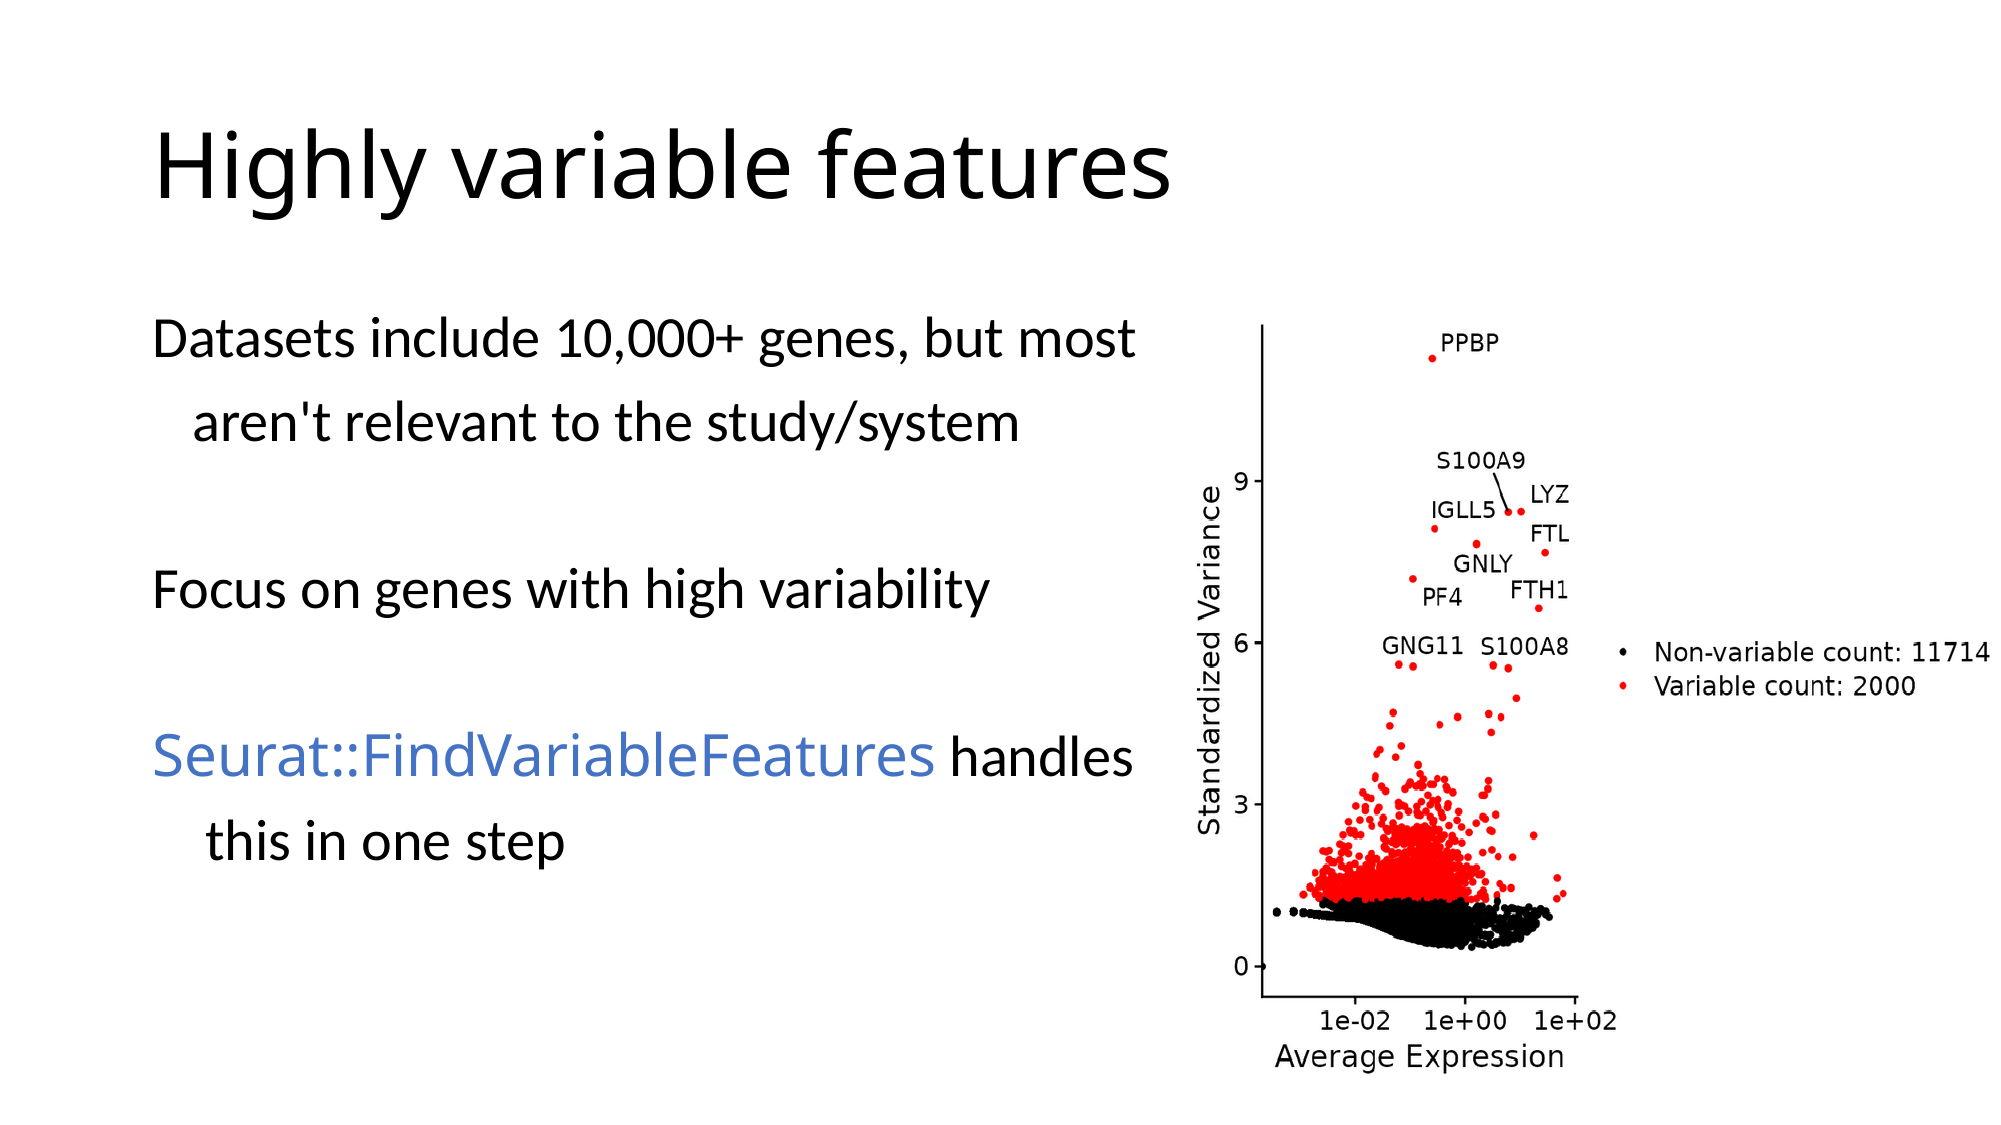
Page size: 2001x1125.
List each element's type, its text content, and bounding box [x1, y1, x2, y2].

list Datasets include 10,000+ genes, but most aren't relevant to the study/system Focus on genes with high variability Seurat::FindVariableFeatures handles this in one step [137, 299, 1187, 1014]
picture [1187, 299, 2000, 1110]
title Highly variable features [137, 59, 1863, 278]
